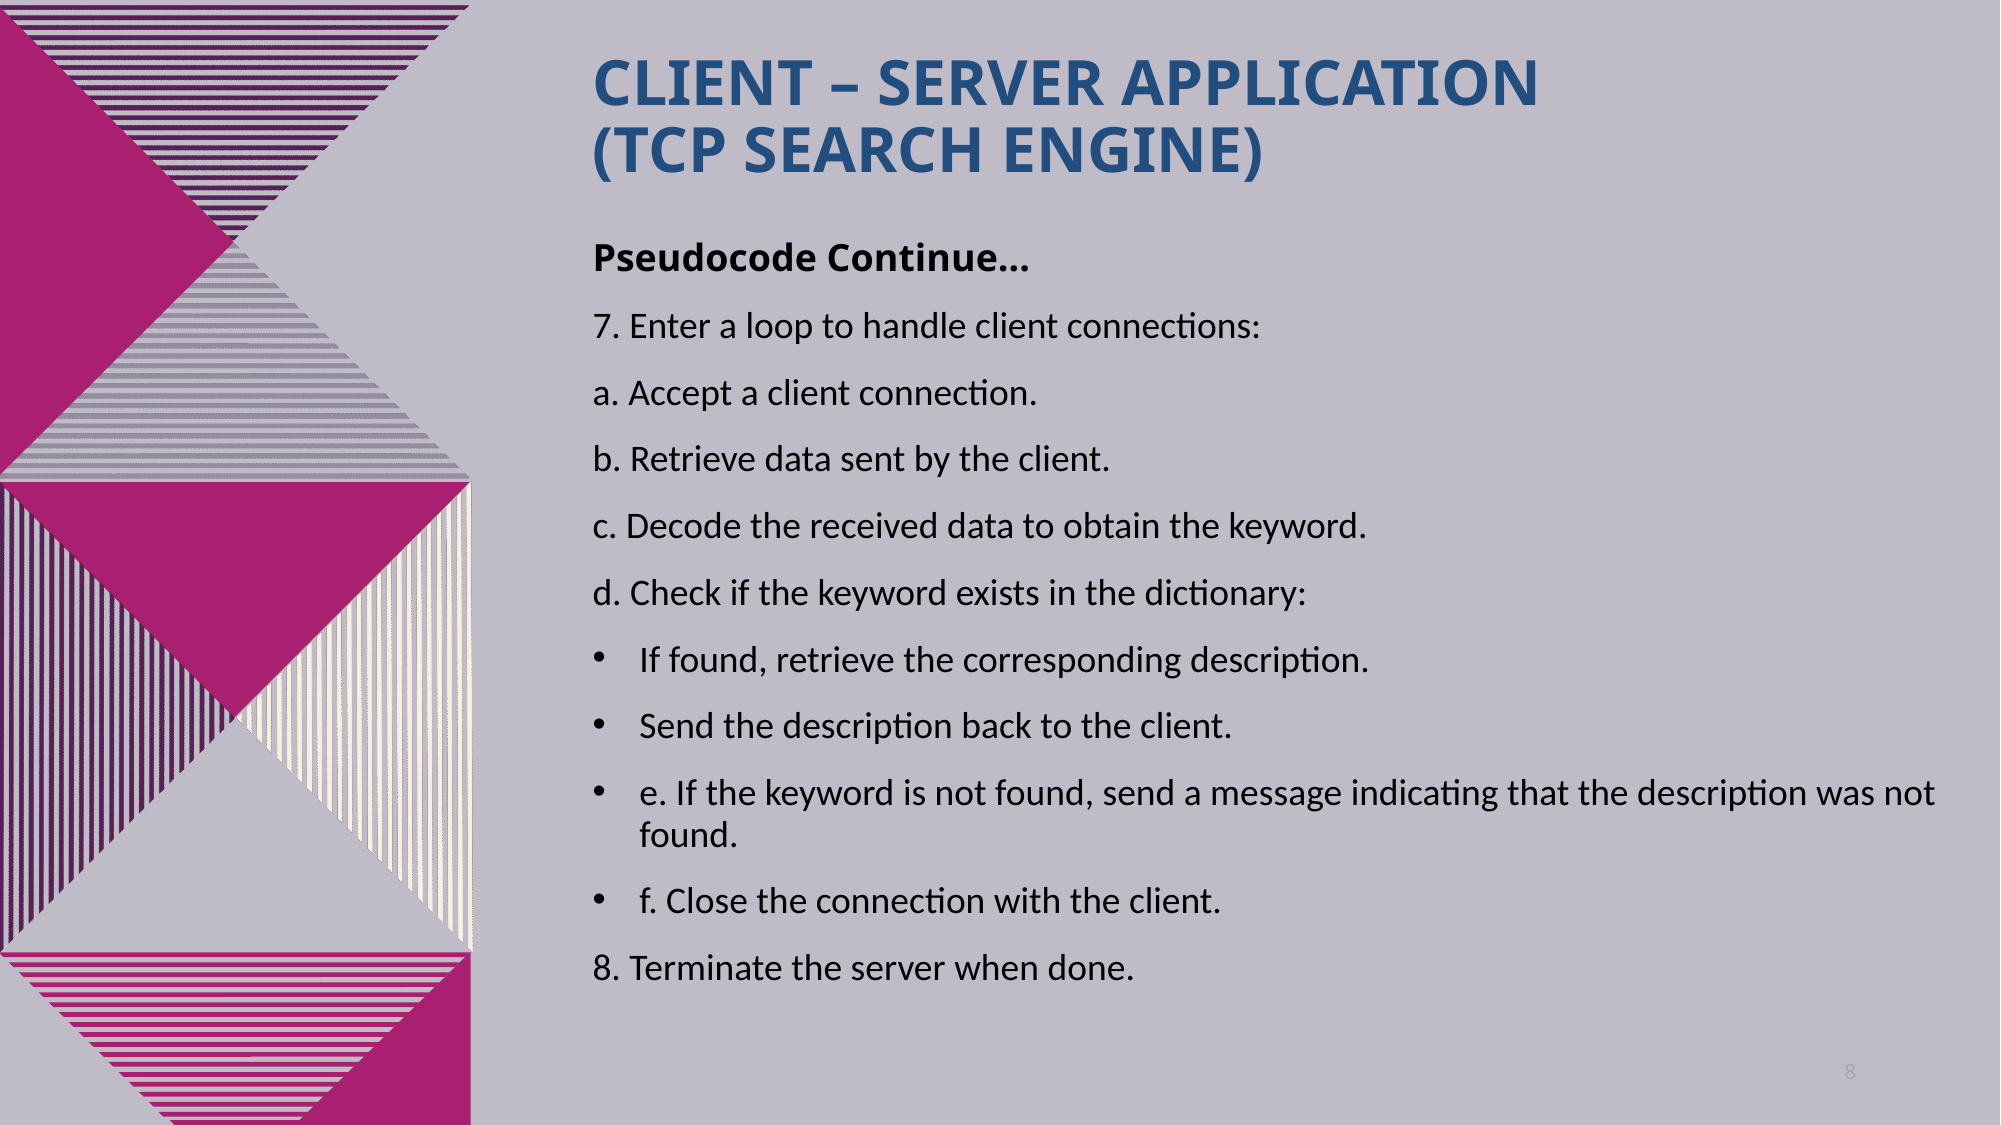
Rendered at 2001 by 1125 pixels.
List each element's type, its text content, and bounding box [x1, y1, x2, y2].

list Pseudocode Continue... 7. Enter a loop to handle client connections: a. Accept a client connection. b. Retrieve data sent by the client. c. Decode the received data to obtain the keyword. d. Check if the keyword exists in the dictionary: If found, retrieve the corresponding description. Send the description back to the client. e. If the keyword is not found, send a message indicating that the description was not found. f. Close the connection with the client. 8. Terminate the server when done. [577, 230, 1977, 1021]
picture [0, 0, 468, 241]
slide_number 8 [1796, 1042, 1872, 1103]
picture [0, 242, 469, 482]
picture [236, 481, 577, 952]
picture [0, 483, 234, 951]
title CLIENT – SERVER APPLICATION (TCP SEARCH ENGINE) [577, 43, 1874, 210]
